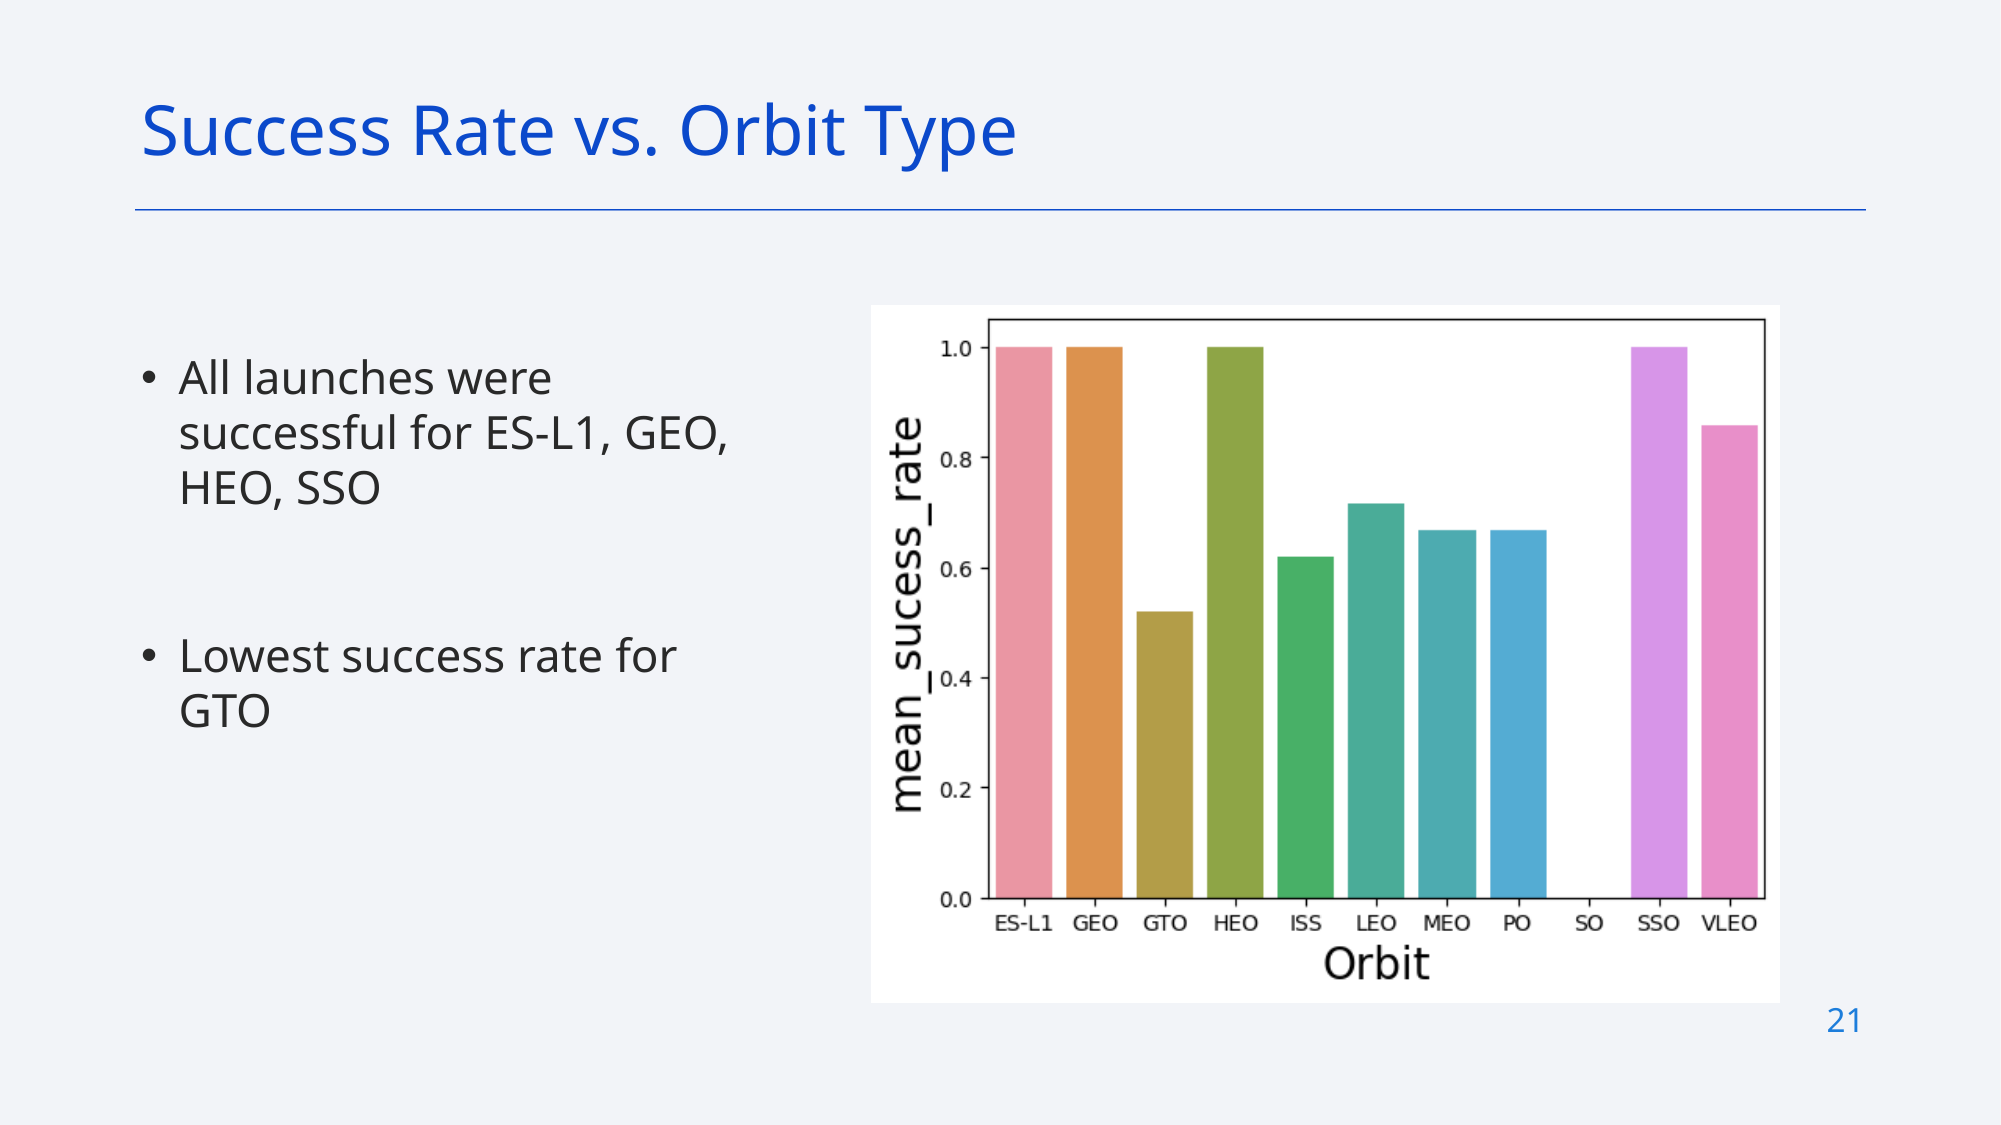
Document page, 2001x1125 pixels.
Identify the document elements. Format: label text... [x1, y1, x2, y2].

list All launches were successful for ES-L1, GEO, HEO, SSO Lowest success rate for GTO [126, 341, 772, 967]
slide_number 21 [1429, 988, 1880, 1055]
picture [0, 0, 2001, 1125]
text_box Success Rate vs. Orbit Type [126, 88, 1852, 179]
